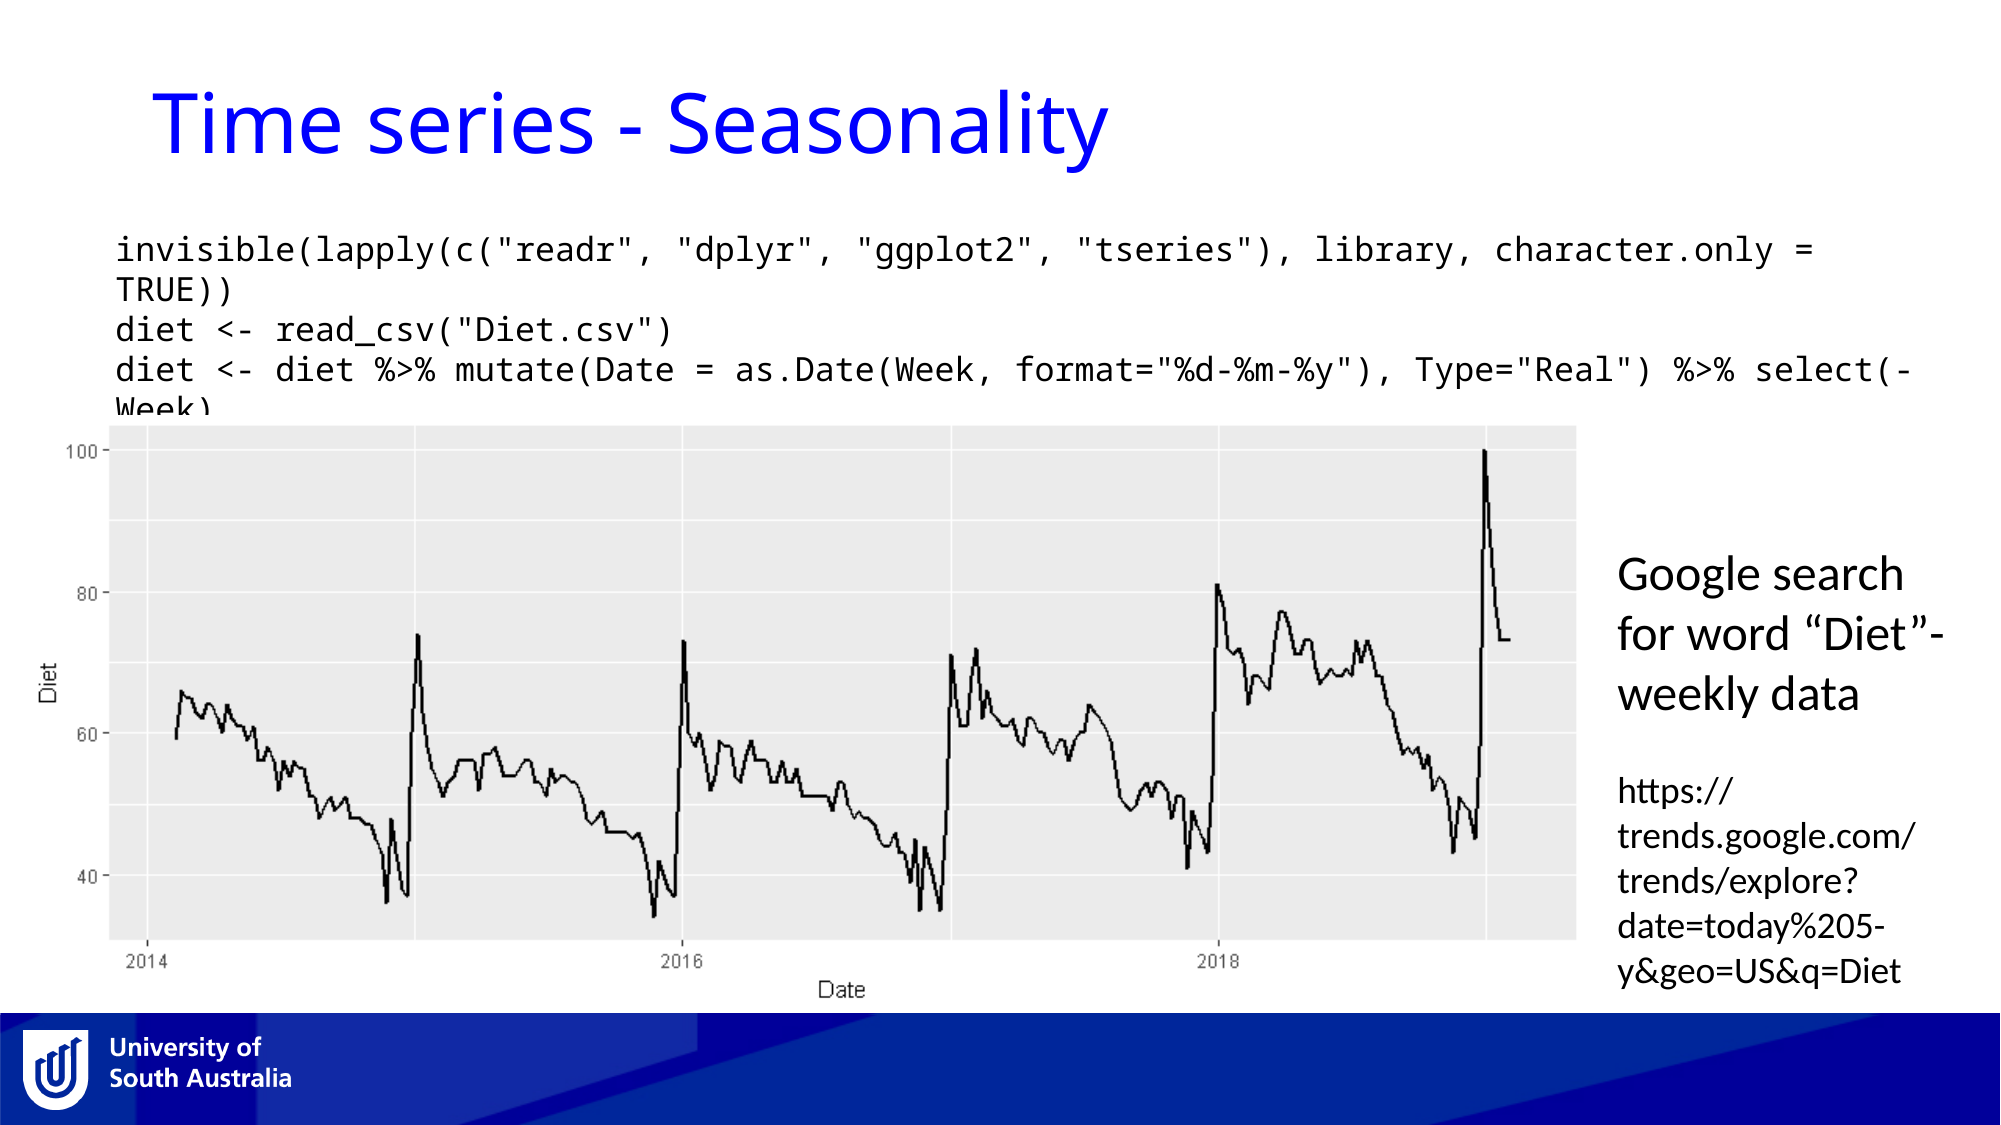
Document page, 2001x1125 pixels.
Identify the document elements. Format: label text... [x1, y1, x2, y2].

text_box Google search for word “Diet”- weekly data https://trends.google.com/trends/explore?date=today%205-y&geo=US&q=Diet [1602, 533, 1974, 998]
title Time series - Seasonality [137, 59, 1863, 194]
picture [0, 1013, 2000, 1125]
picture [25, 415, 1589, 1009]
text_box invisible(lapply(c("readr", "dplyr", "ggplot2", "tseries"), library, character.only = TRUE)) diet <- read_csv("Diet.csv") diet <- diet %>% mutate(Date = as.Date(Week, format="%d-%m-%y"), Type="Real") %>% select(-Week) ggplot(data=diet, aes(x=Date, y=Diet)) + geom_line(size=1) [100, 220, 1933, 475]
